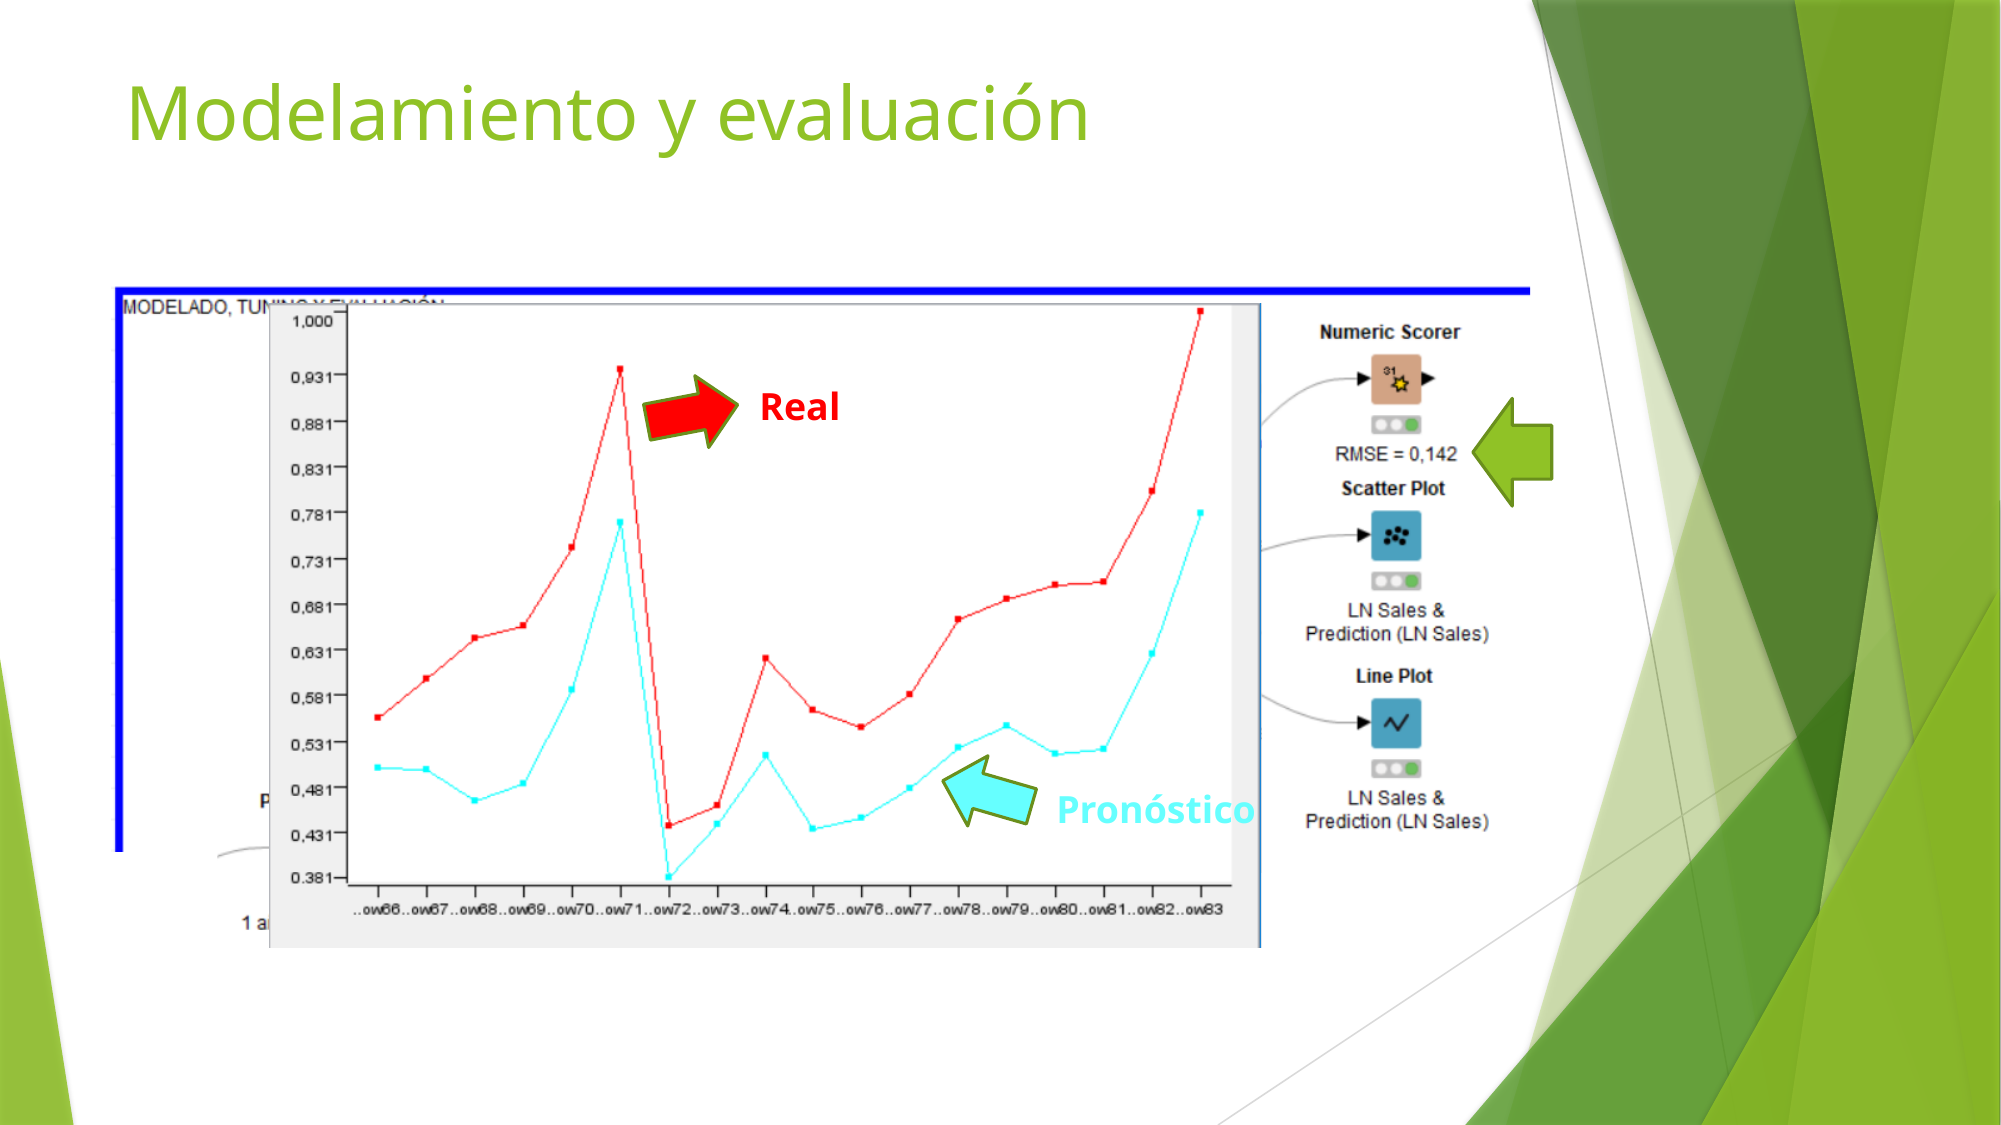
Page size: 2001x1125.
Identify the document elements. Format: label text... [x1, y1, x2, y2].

picture [110, 283, 1531, 968]
text_box Modelamiento y evaluación [111, 58, 1648, 209]
text_box [1535, 423, 1554, 481]
